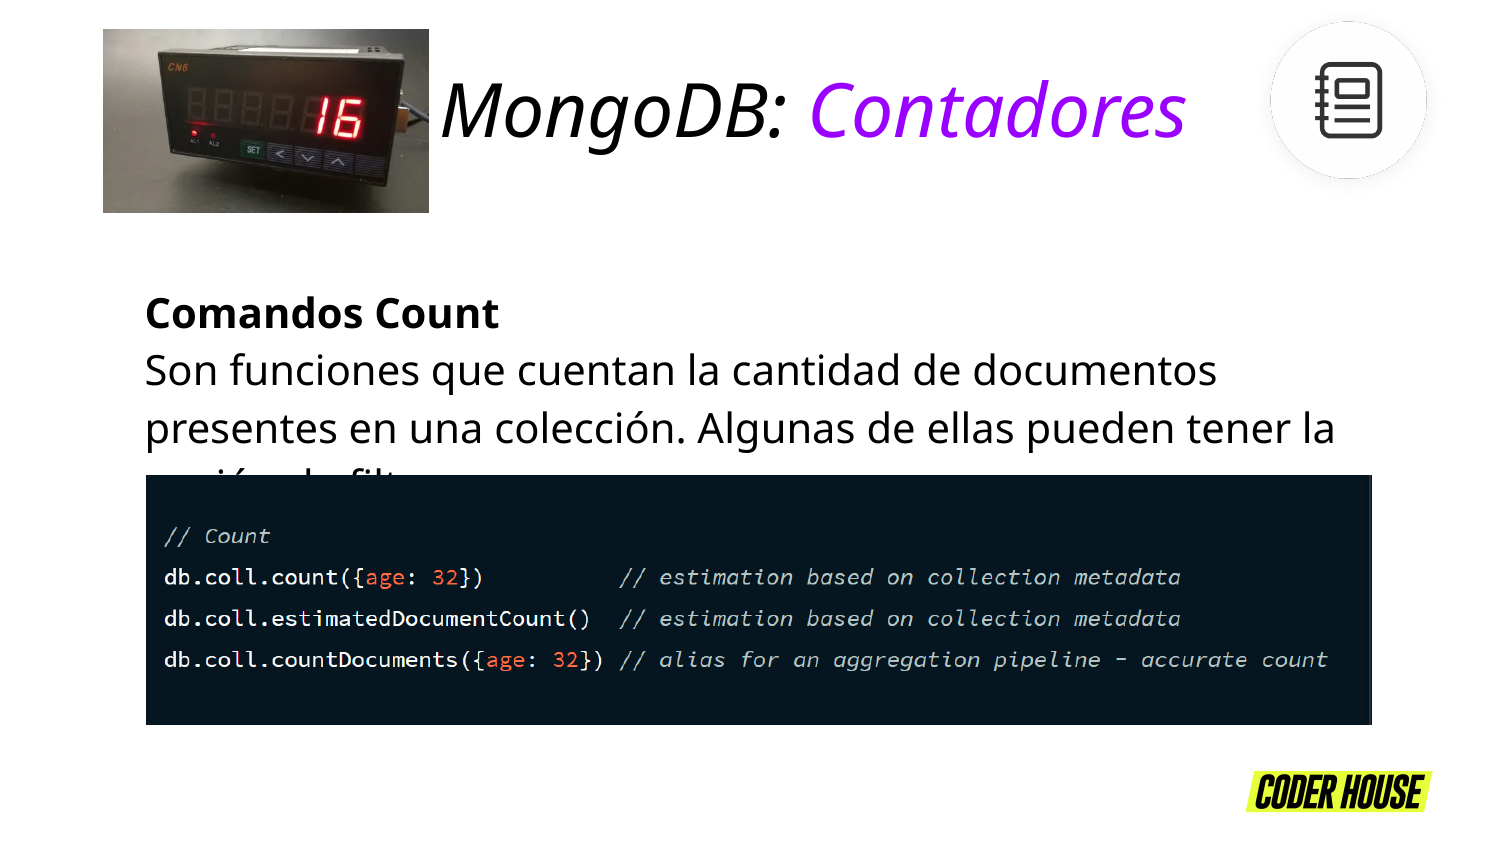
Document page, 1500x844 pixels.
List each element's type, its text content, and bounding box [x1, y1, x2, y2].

text_box MongoDB: Contadores [432, 47, 1226, 153]
picture [146, 475, 1373, 725]
text_box Comandos Count Son funciones que cuentan la cantidad de documentos presentes en una colección. Algunas de ellas pueden tener la opción de filtro. [129, 264, 1436, 476]
picture [1241, 764, 1437, 819]
picture [103, 29, 429, 213]
picture [1251, 2, 1447, 198]
